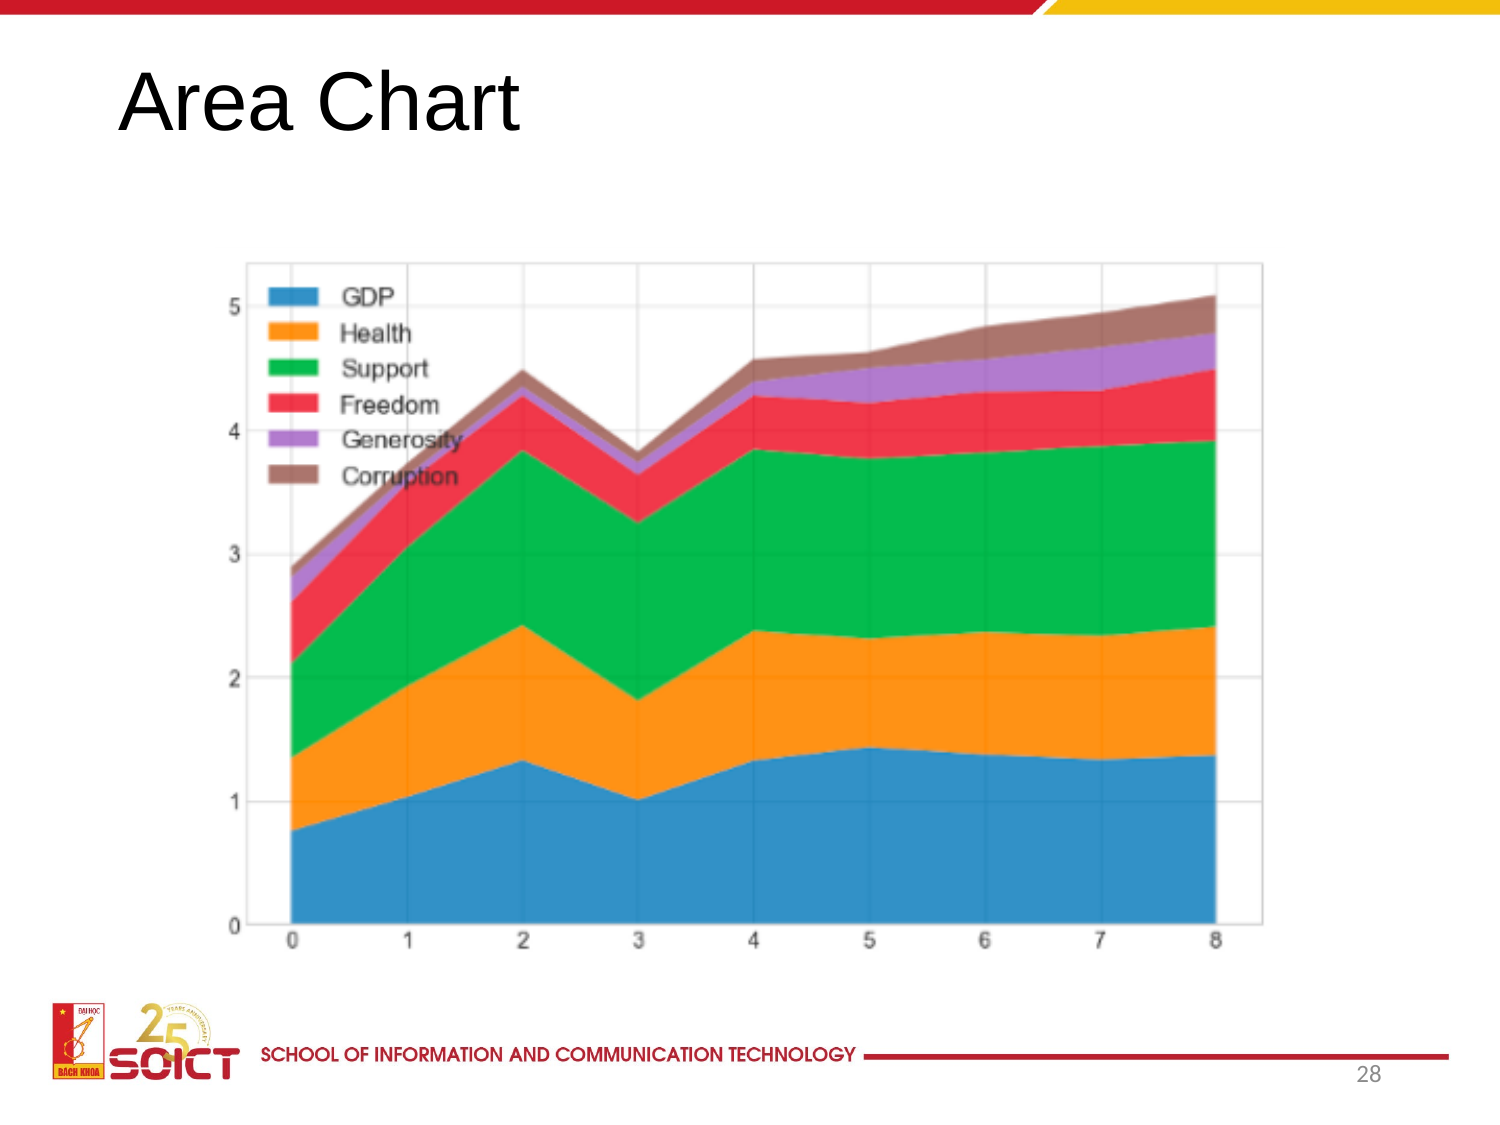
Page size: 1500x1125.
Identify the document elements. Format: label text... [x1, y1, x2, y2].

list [215, 246, 1285, 966]
picture [0, 0, 1500, 1125]
slide_number 28 [1059, 1042, 1397, 1103]
title Area Chart [103, 29, 1397, 179]
